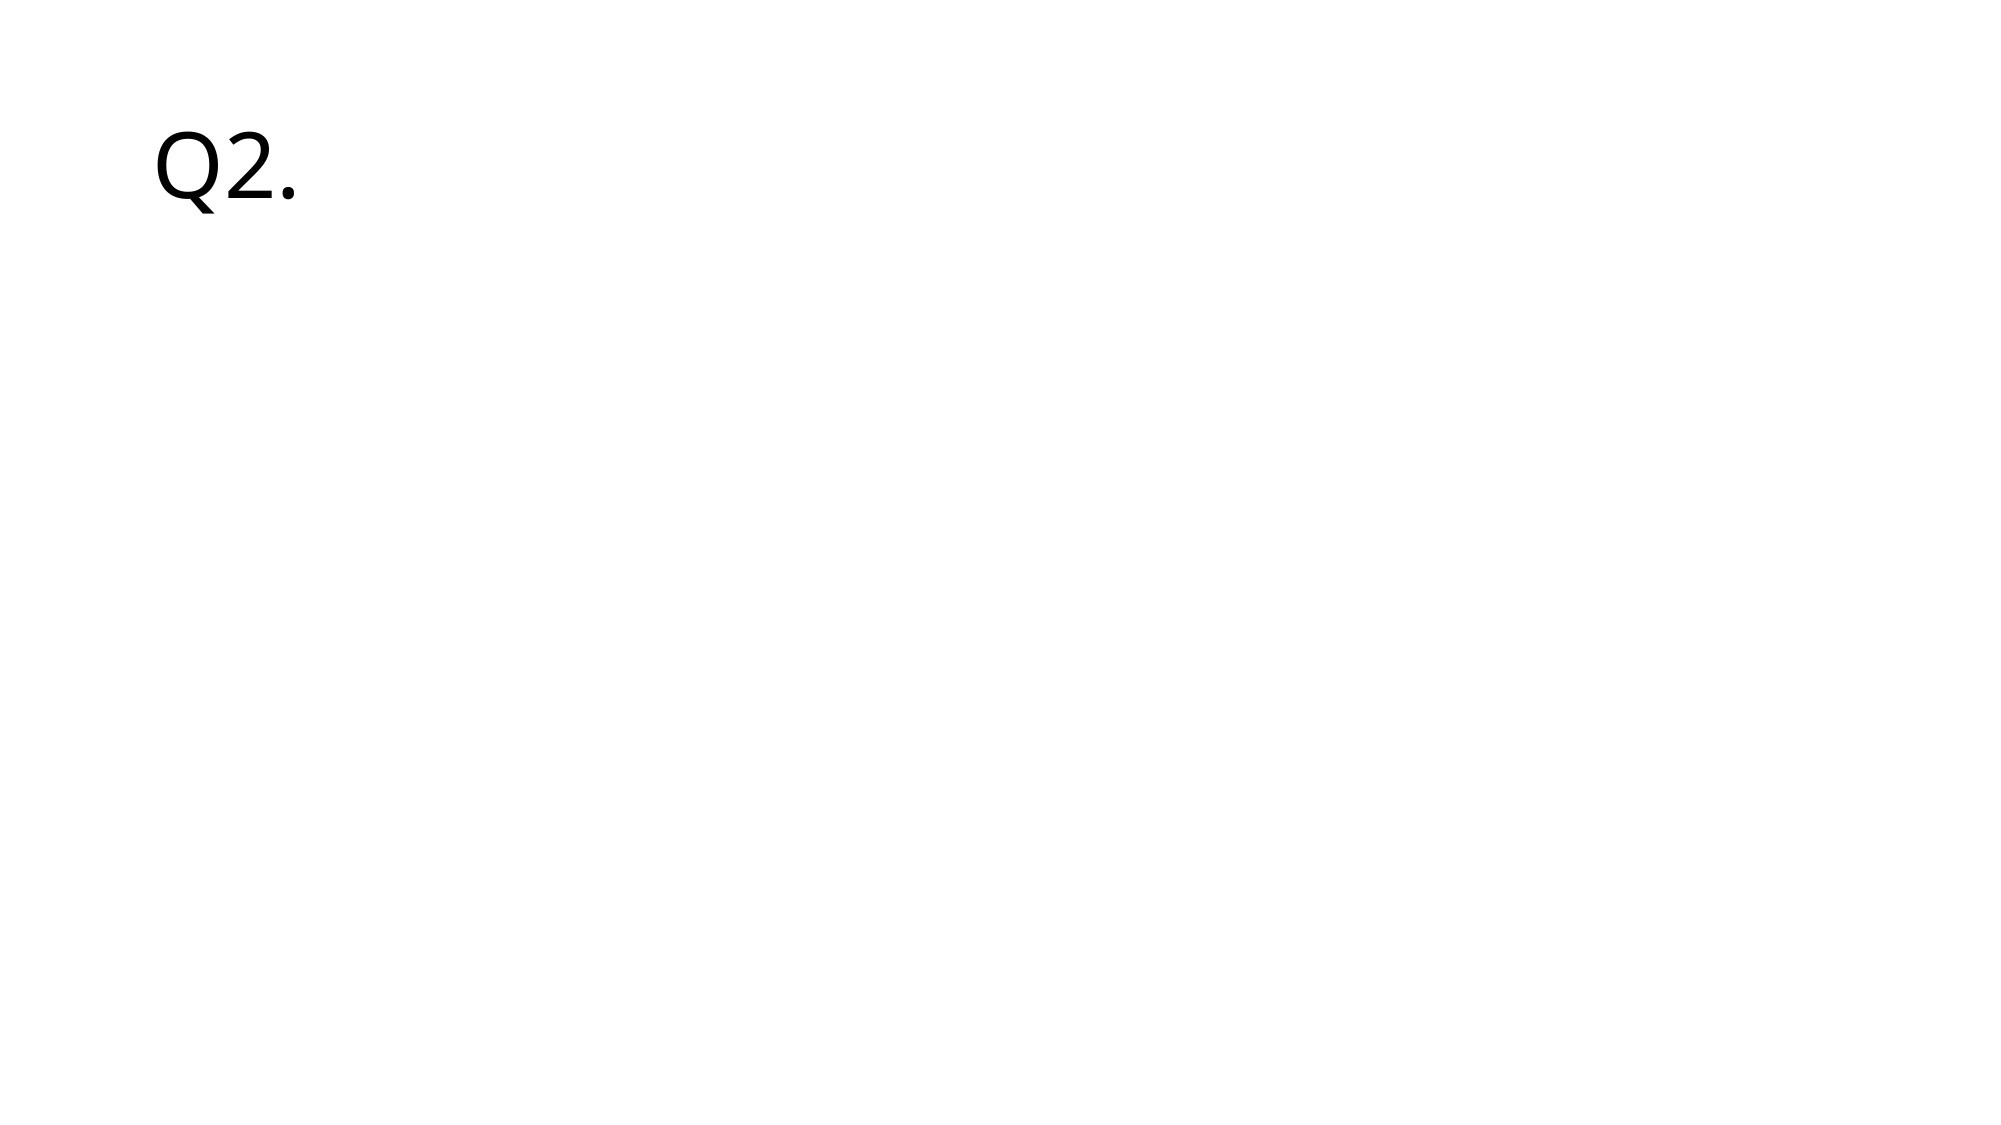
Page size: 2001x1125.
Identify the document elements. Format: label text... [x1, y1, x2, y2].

title Q2. [137, 59, 1863, 278]
